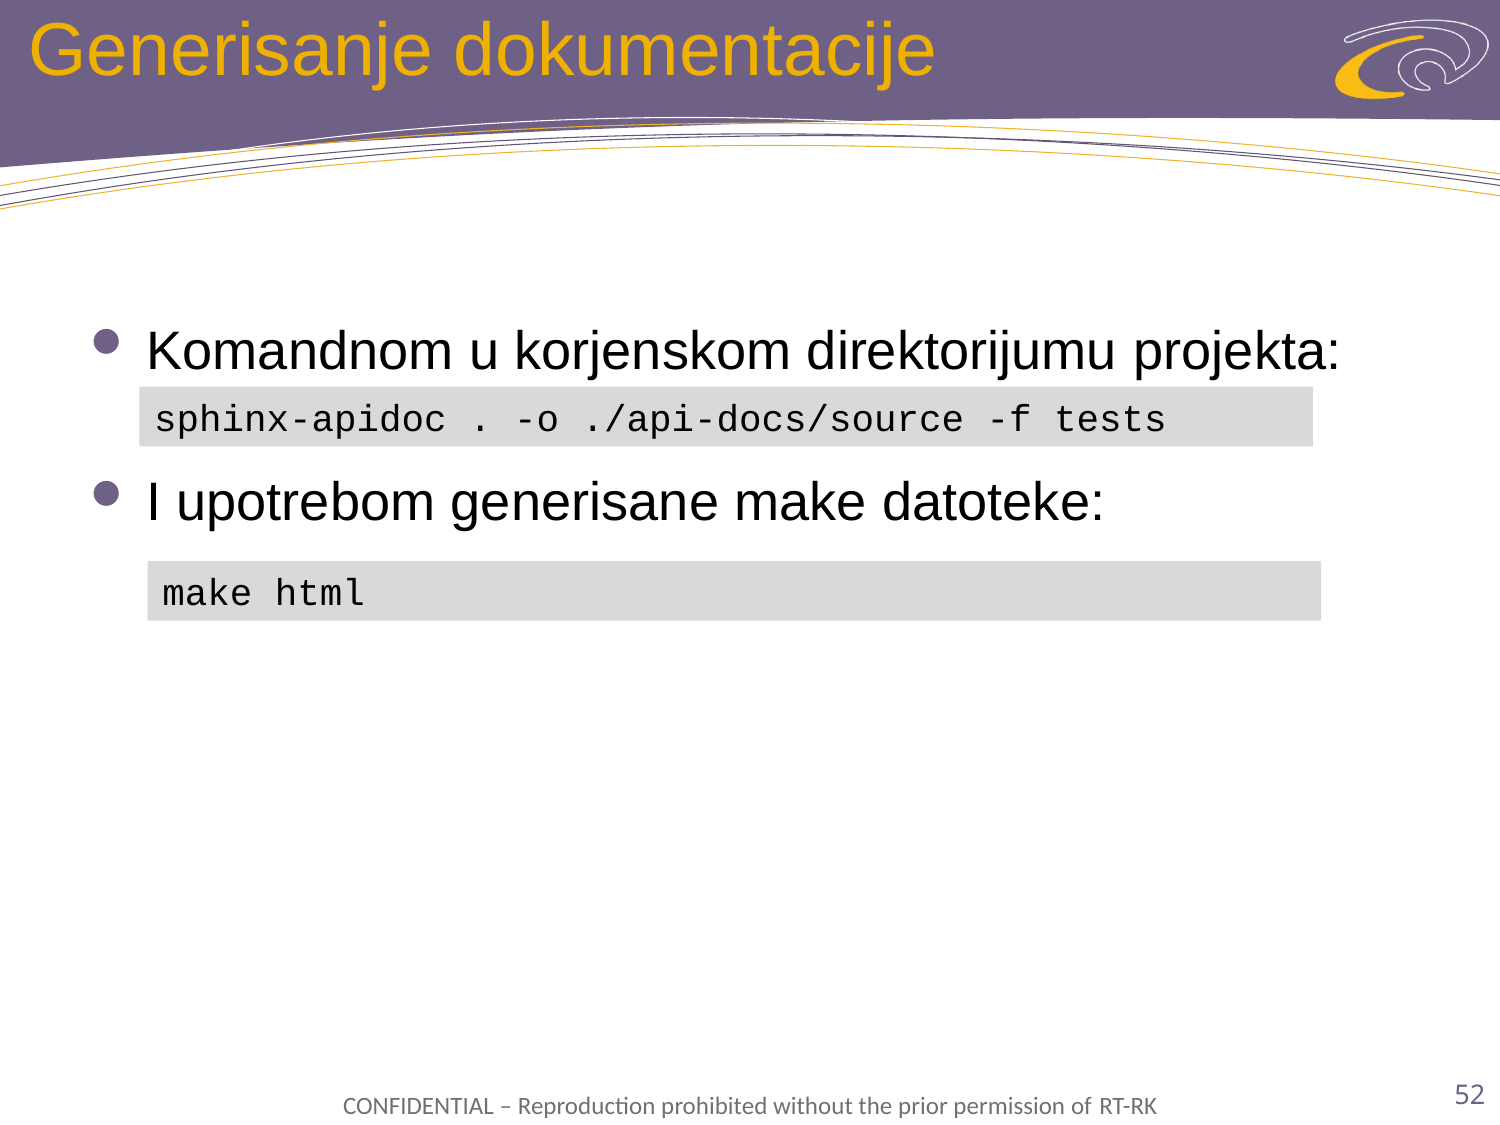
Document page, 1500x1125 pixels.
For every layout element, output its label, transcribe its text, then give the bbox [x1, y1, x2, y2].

list Komandnom u korjenskom direktorijumu projekta: I upotrebom generisane make datoteke: [74, 231, 1426, 906]
text_box sphinx-apidoc . -o ./api-docs/source -f tests [139, 386, 1313, 447]
text_box make html [147, 560, 1322, 621]
title Generisanje dokumentacije [13, 0, 1313, 119]
picture [1322, 0, 1500, 102]
